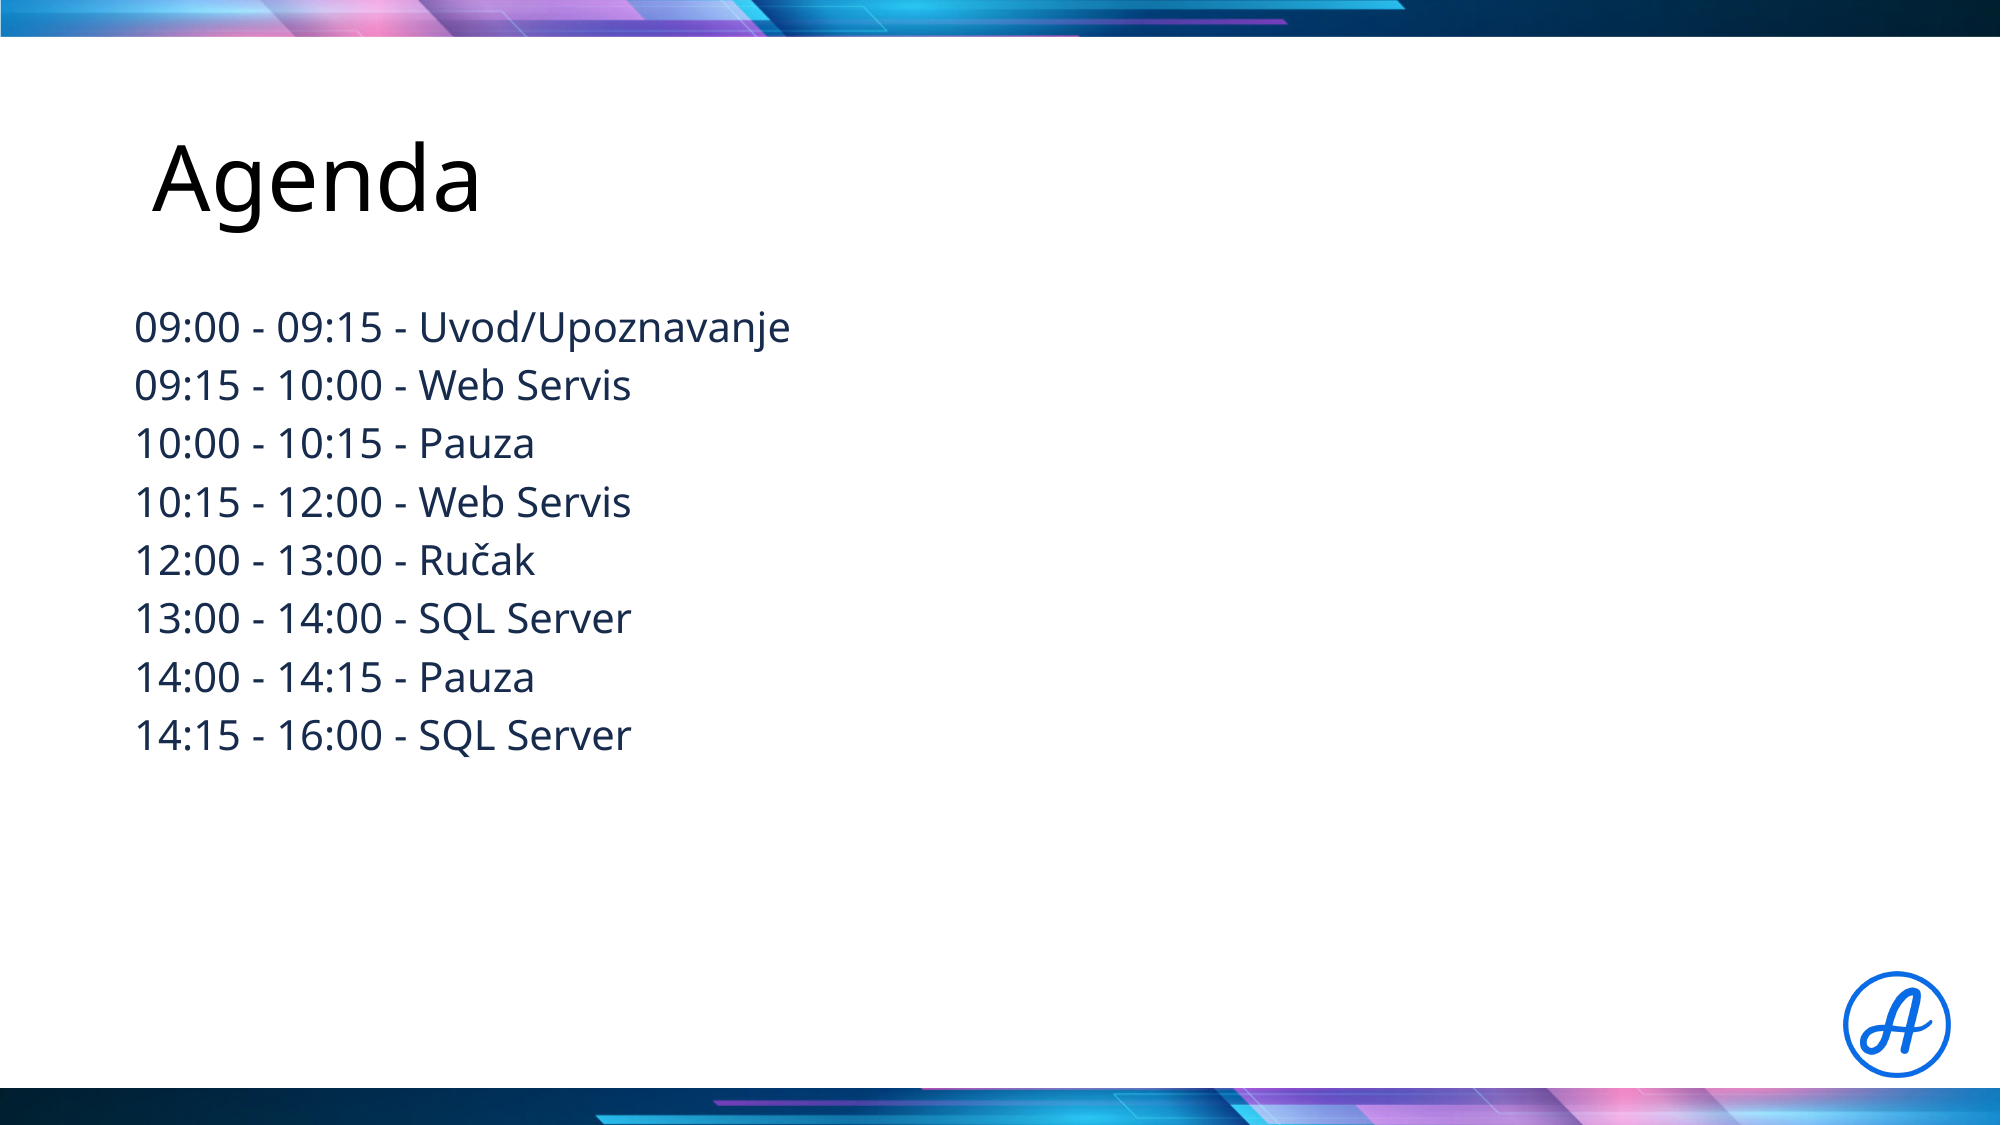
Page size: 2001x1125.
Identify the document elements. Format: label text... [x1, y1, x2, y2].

title Agenda [137, 111, 1863, 252]
picture [2, 0, 1999, 36]
list 09:00 - 09:15 - Uvod/Upoznavanje 09:15 - 10:00 - Web Servis 10:00 - 10:15 - Pauza 10:15 - 12:00 - Web Servis 12:00 - 13:00 - Ručak 13:00 - 14:00 - SQL Server 14:00 - 14:15 - Pauza 14:15 - 16:00 - SQL Server [119, 292, 935, 1005]
picture [1843, 971, 1951, 1078]
picture [0, 1088, 2000, 1125]
